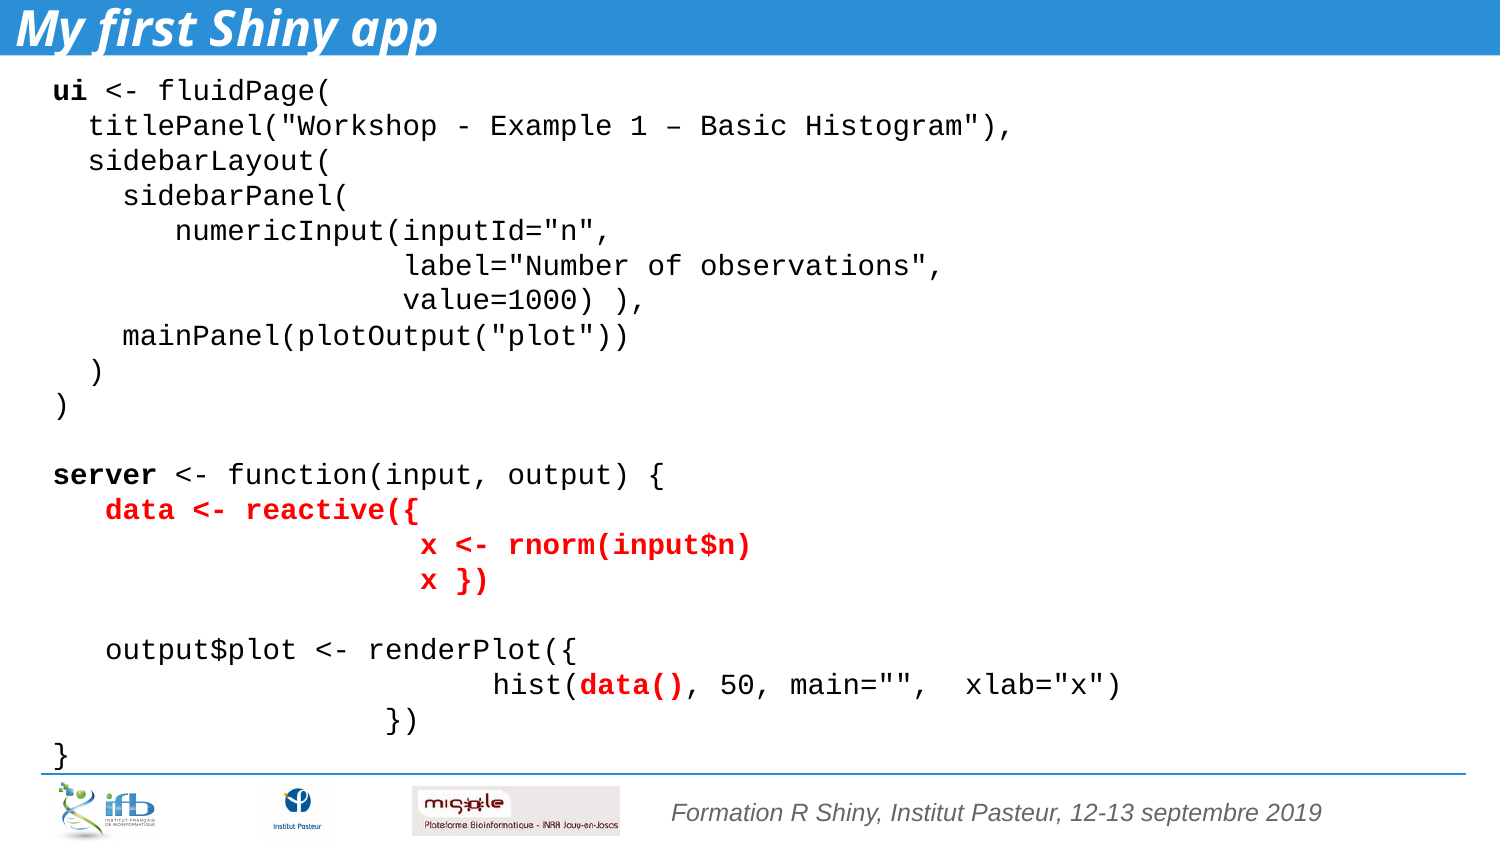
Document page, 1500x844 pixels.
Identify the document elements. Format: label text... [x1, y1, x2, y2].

title My first Shiny app [0, 0, 1500, 56]
list ui <- fluidPage( titlePanel("Workshop - Example 1 – Basic Histogram"), sidebarLayout( sidebarPanel( numericInput(inputId="n", label="Number of observations", value=1000) ), mainPanel(plotOutput("plot")) ) ) server <- function(input, output) { data <- reactive({ x <- rnorm(input$n) x }) output$plot <- renderPlot({ hist(data(), 50, main="", xlab="x") }) } [37, 56, 1469, 775]
picture [51, 779, 158, 843]
picture [262, 778, 333, 844]
picture [412, 786, 620, 836]
